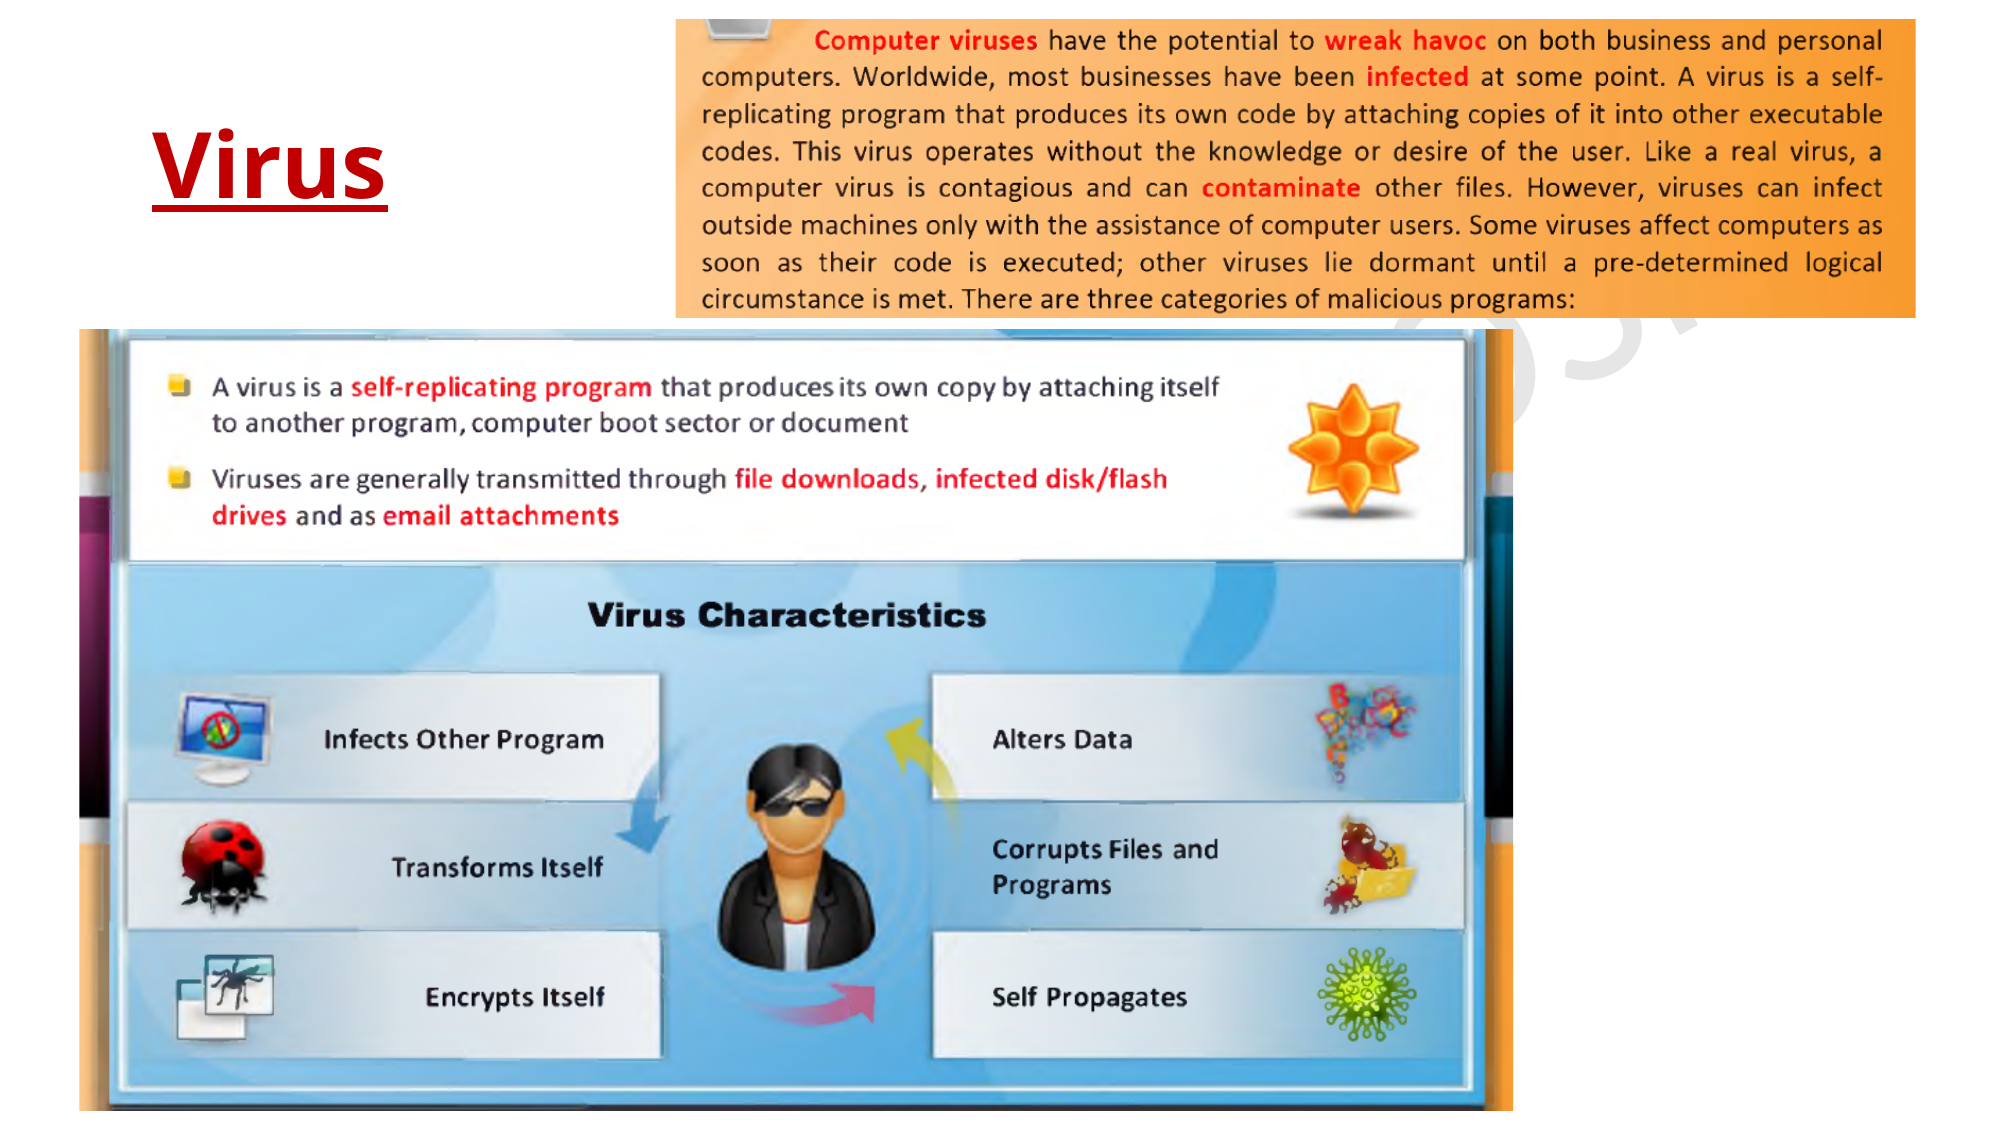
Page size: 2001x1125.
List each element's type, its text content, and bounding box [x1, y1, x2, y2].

picture [675, 19, 1916, 318]
title Virus [137, 59, 675, 278]
picture [79, 329, 1514, 1111]
